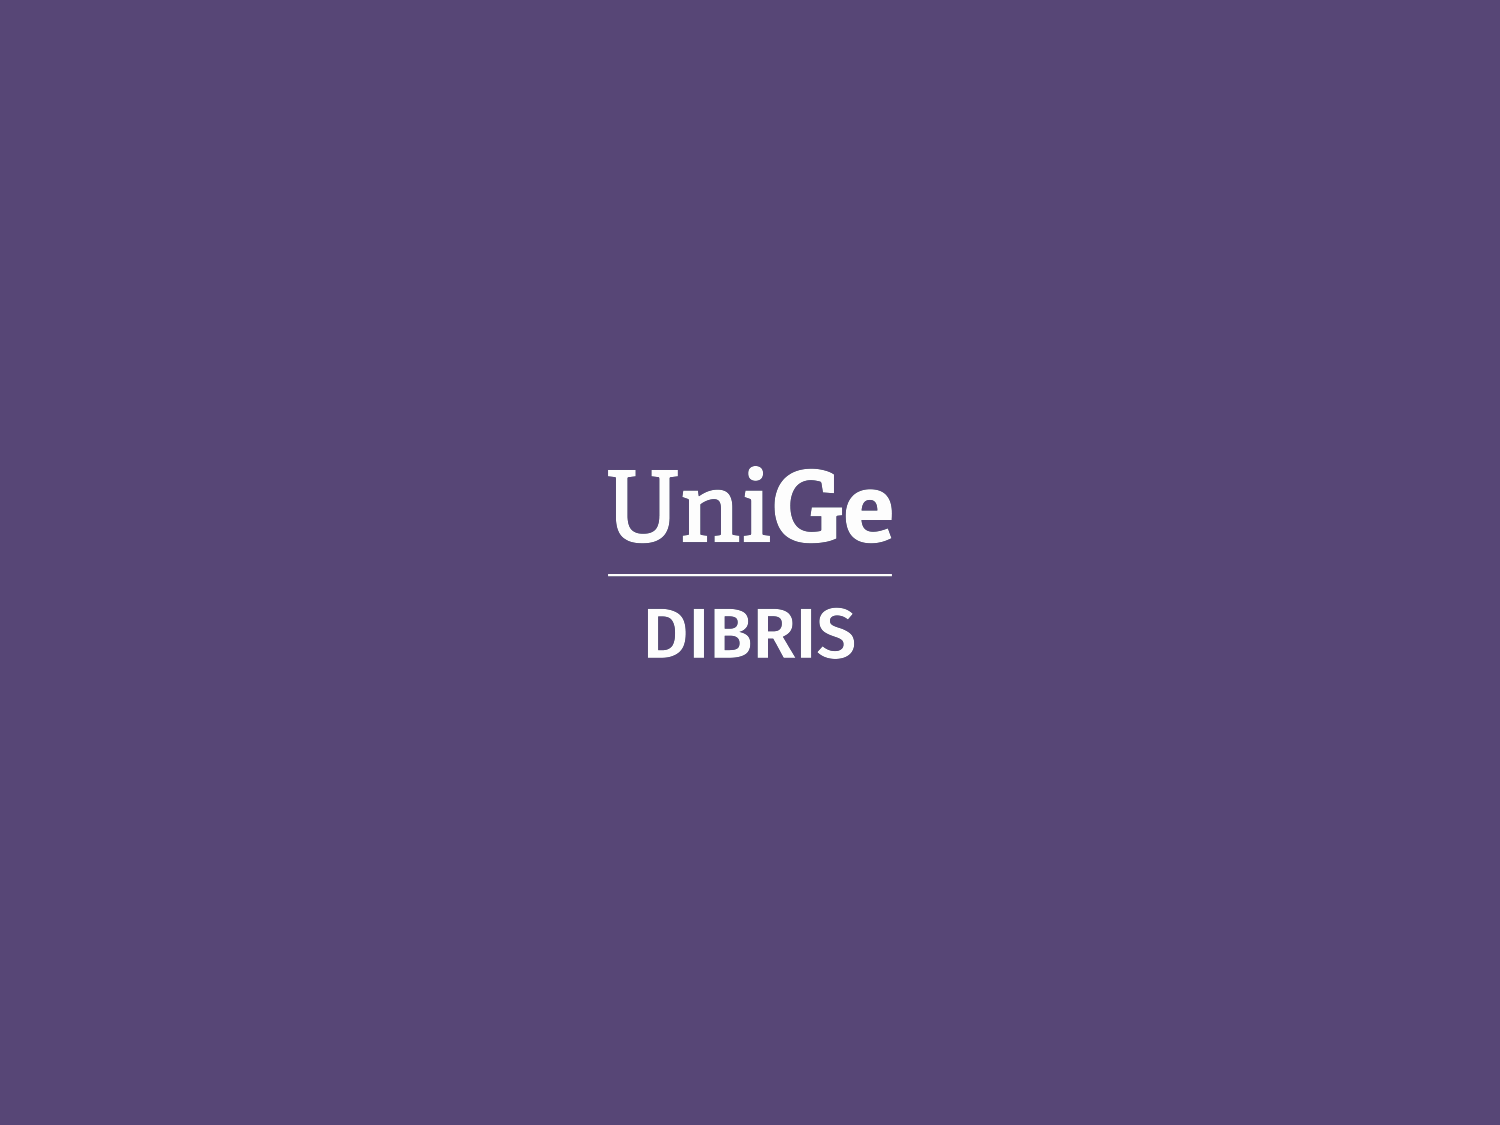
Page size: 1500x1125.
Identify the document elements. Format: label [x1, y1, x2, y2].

picture [608, 466, 892, 659]
